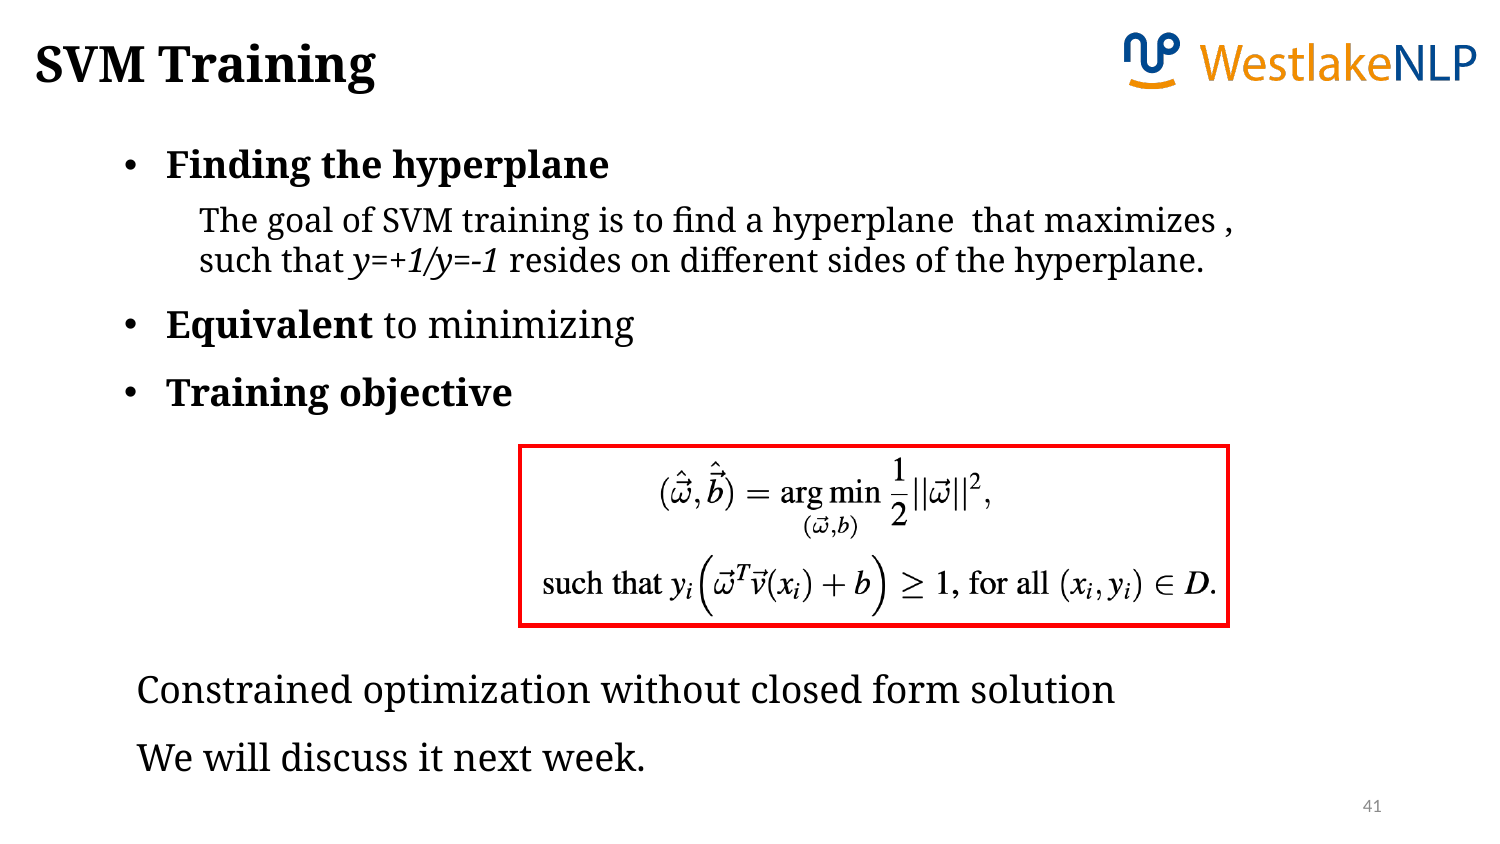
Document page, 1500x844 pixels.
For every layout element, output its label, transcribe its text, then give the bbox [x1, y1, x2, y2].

text_box Constrained optimization without closed form solution We will discuss it next week. [121, 636, 1280, 786]
slide_number 41 [1059, 782, 1397, 827]
picture [534, 445, 1229, 626]
text_box SVM Training [20, 25, 392, 101]
picture [1102, 0, 1500, 125]
text_box [519, 445, 534, 626]
